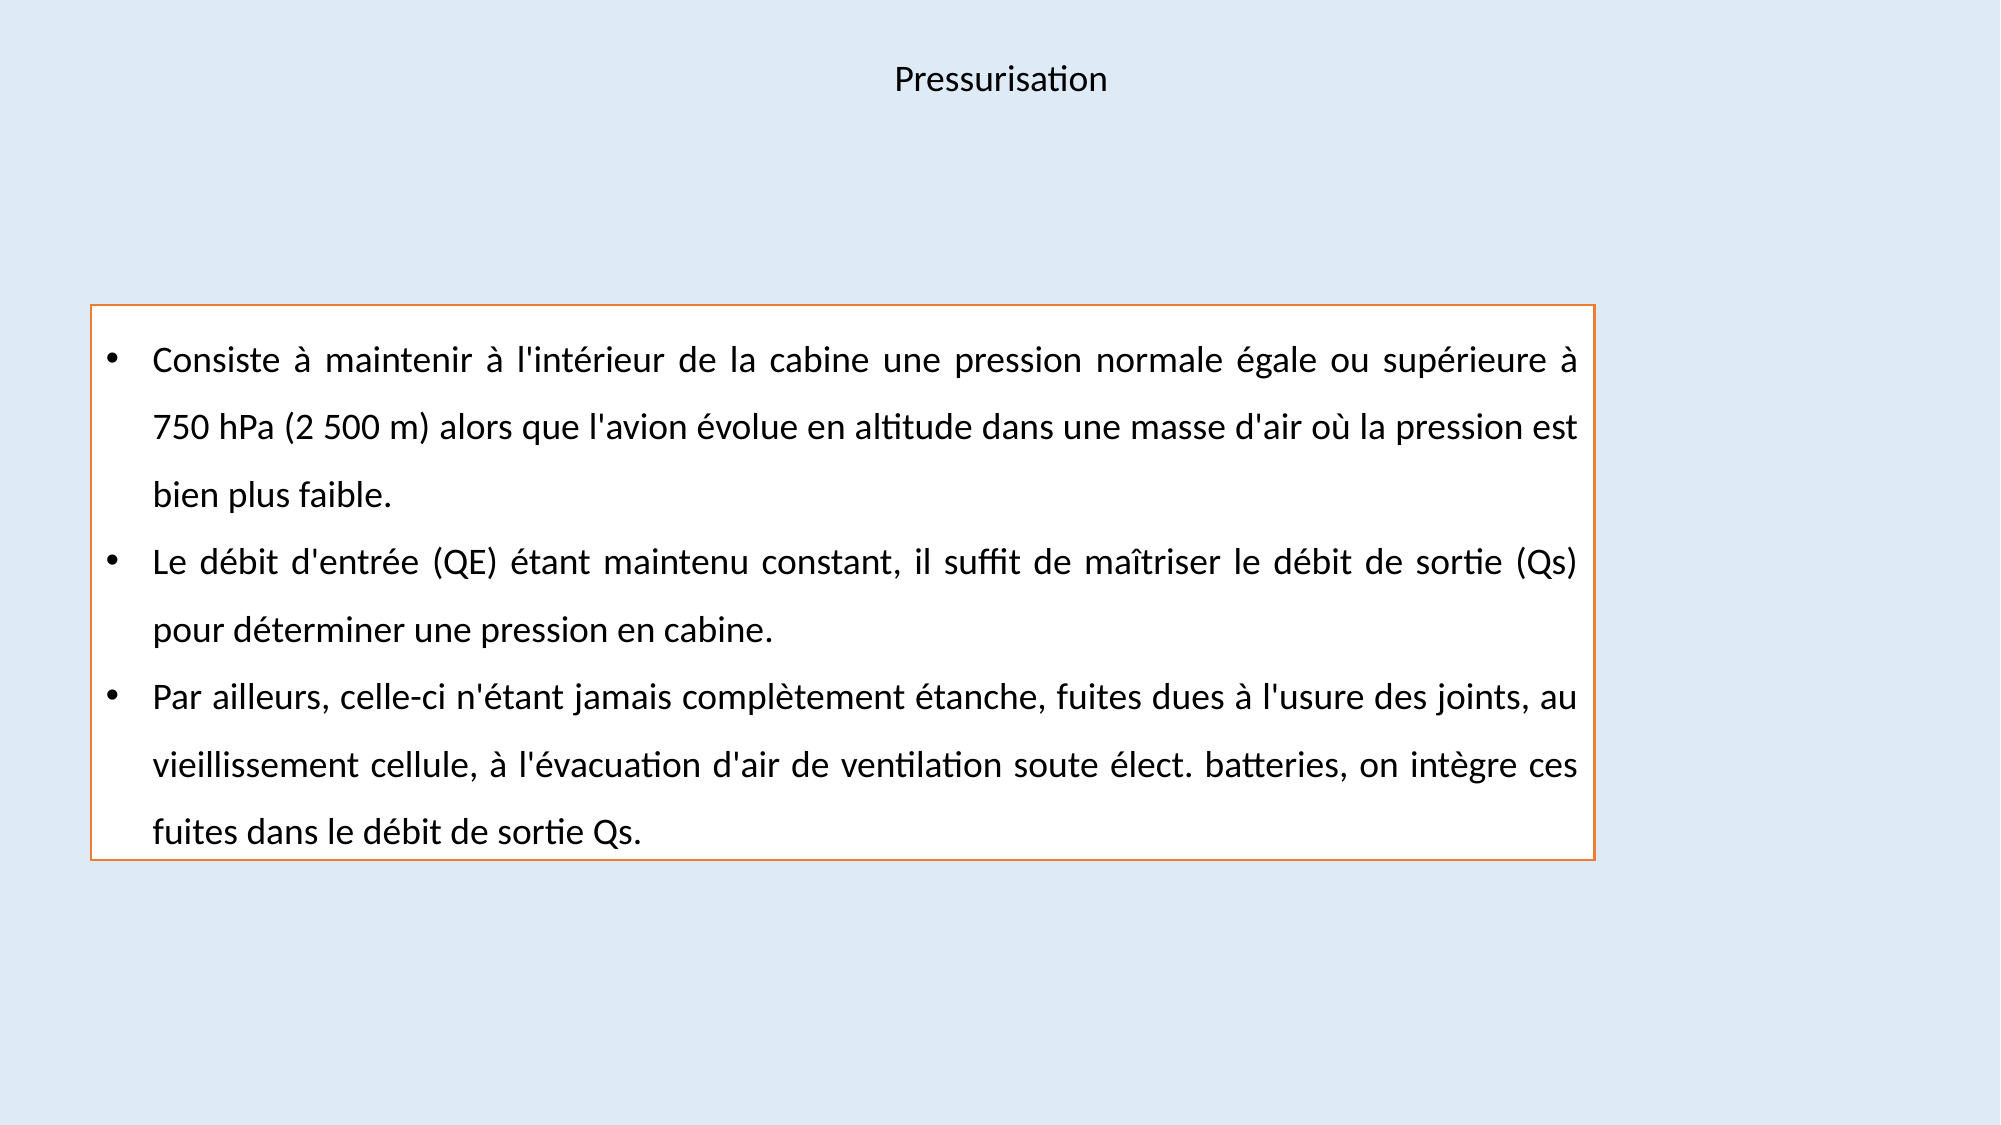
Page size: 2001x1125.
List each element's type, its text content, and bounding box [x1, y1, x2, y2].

text_box Consiste à maintenir à l'intérieur de la cabine une pression normale égale ou supérieure à 750 hPa (2 500 m) alors que l'avion évolue en altitude dans une masse d'air où la pression est bien plus faible. Le débit d'entrée (QE) étant maintenu constant, il suffit de maîtriser le débit de sortie (Qs) pour déterminer une pression en cabine. Par ailleurs, celle-ci n'étant jamais complètement étanche, fuites dues à l'usure des joints, au vieillissement cellule, à l'évacuation d'air de ventilation soute élect. batteries, on intègre ces fuites dans le débit de sortie Qs. [90, 304, 1596, 861]
text_box Pressurisation [879, 46, 1124, 107]
